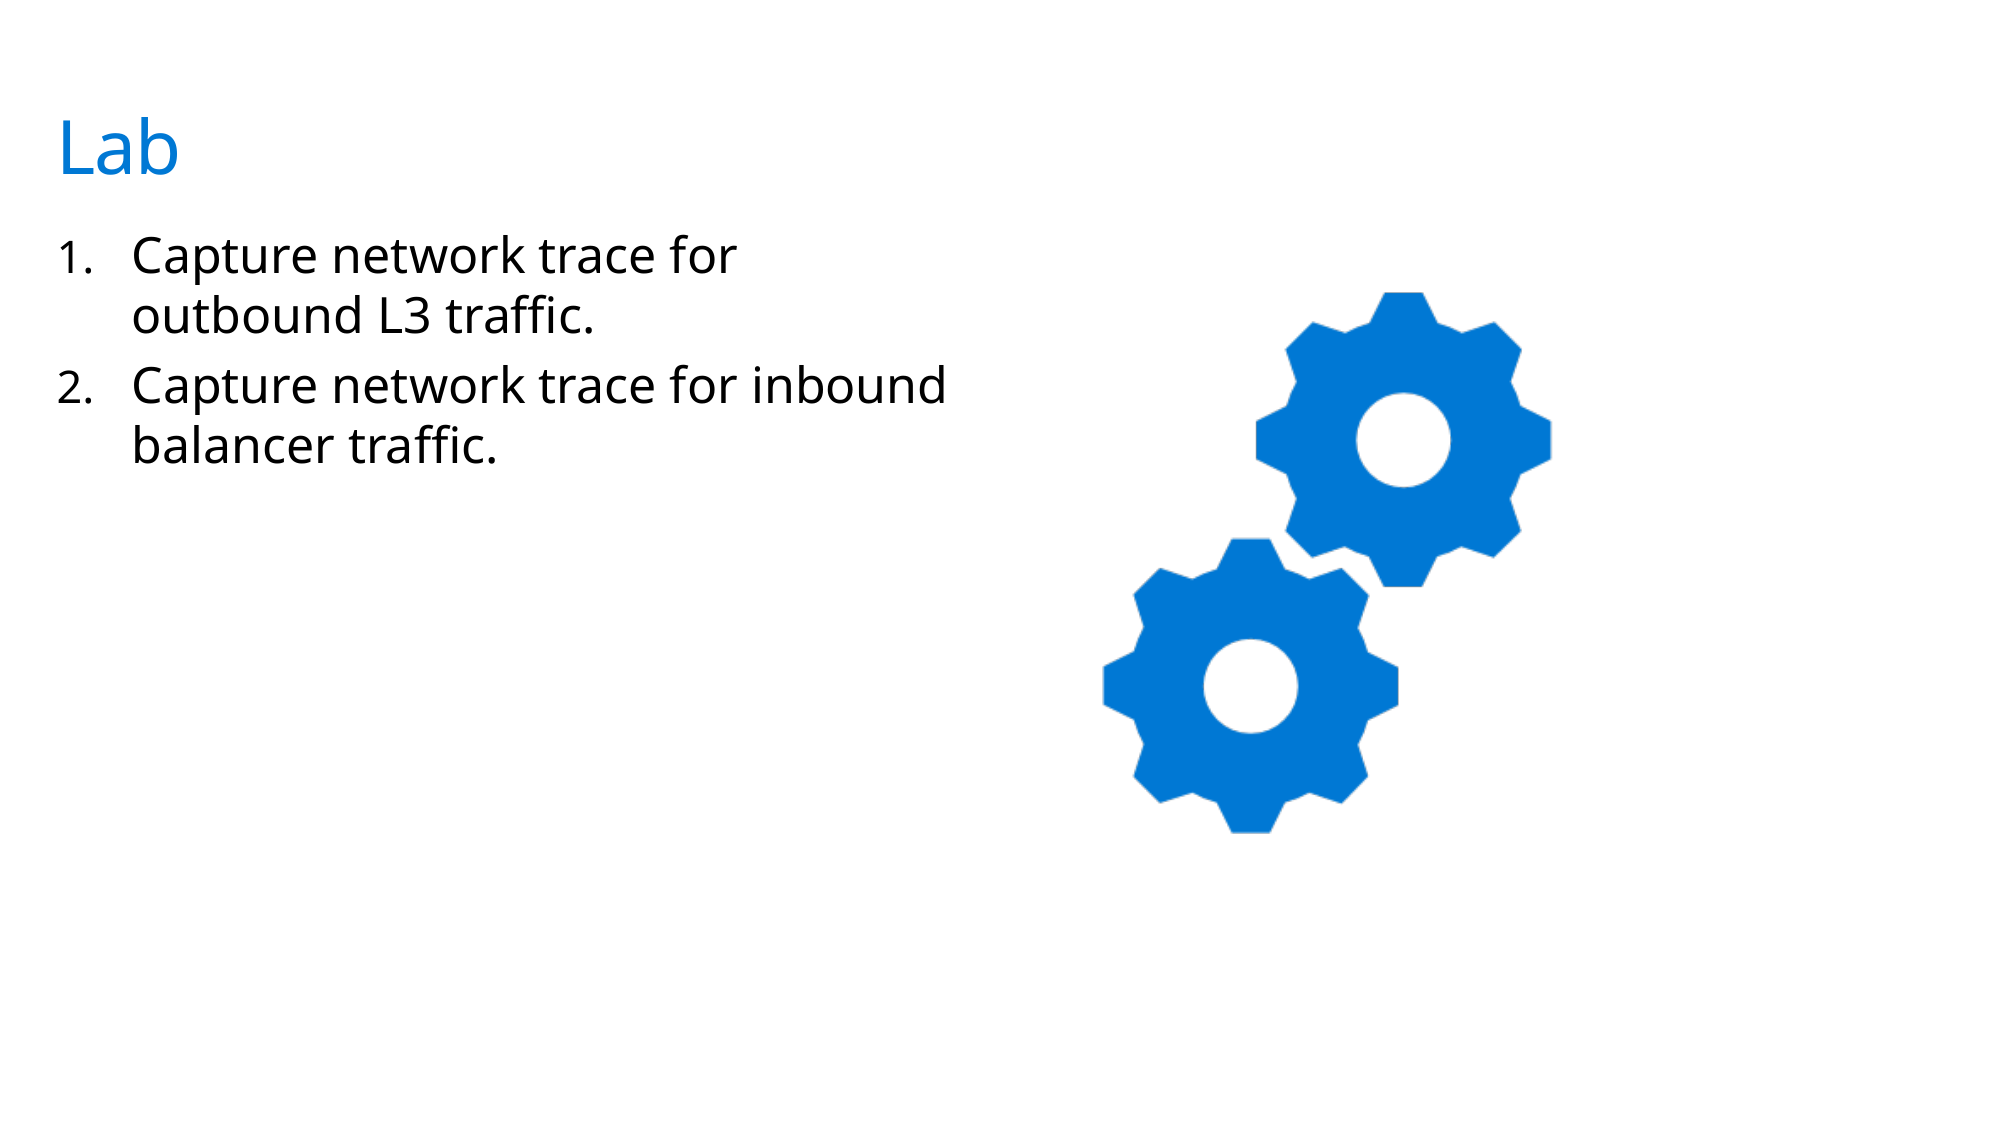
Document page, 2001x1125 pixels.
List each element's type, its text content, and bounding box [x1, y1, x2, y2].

list Capture network trace for outbound L3 traffic. Capture network trace for inbound balancer traffic. [56, 223, 959, 776]
picture [1003, 239, 1652, 889]
title Lab [56, 99, 913, 223]
